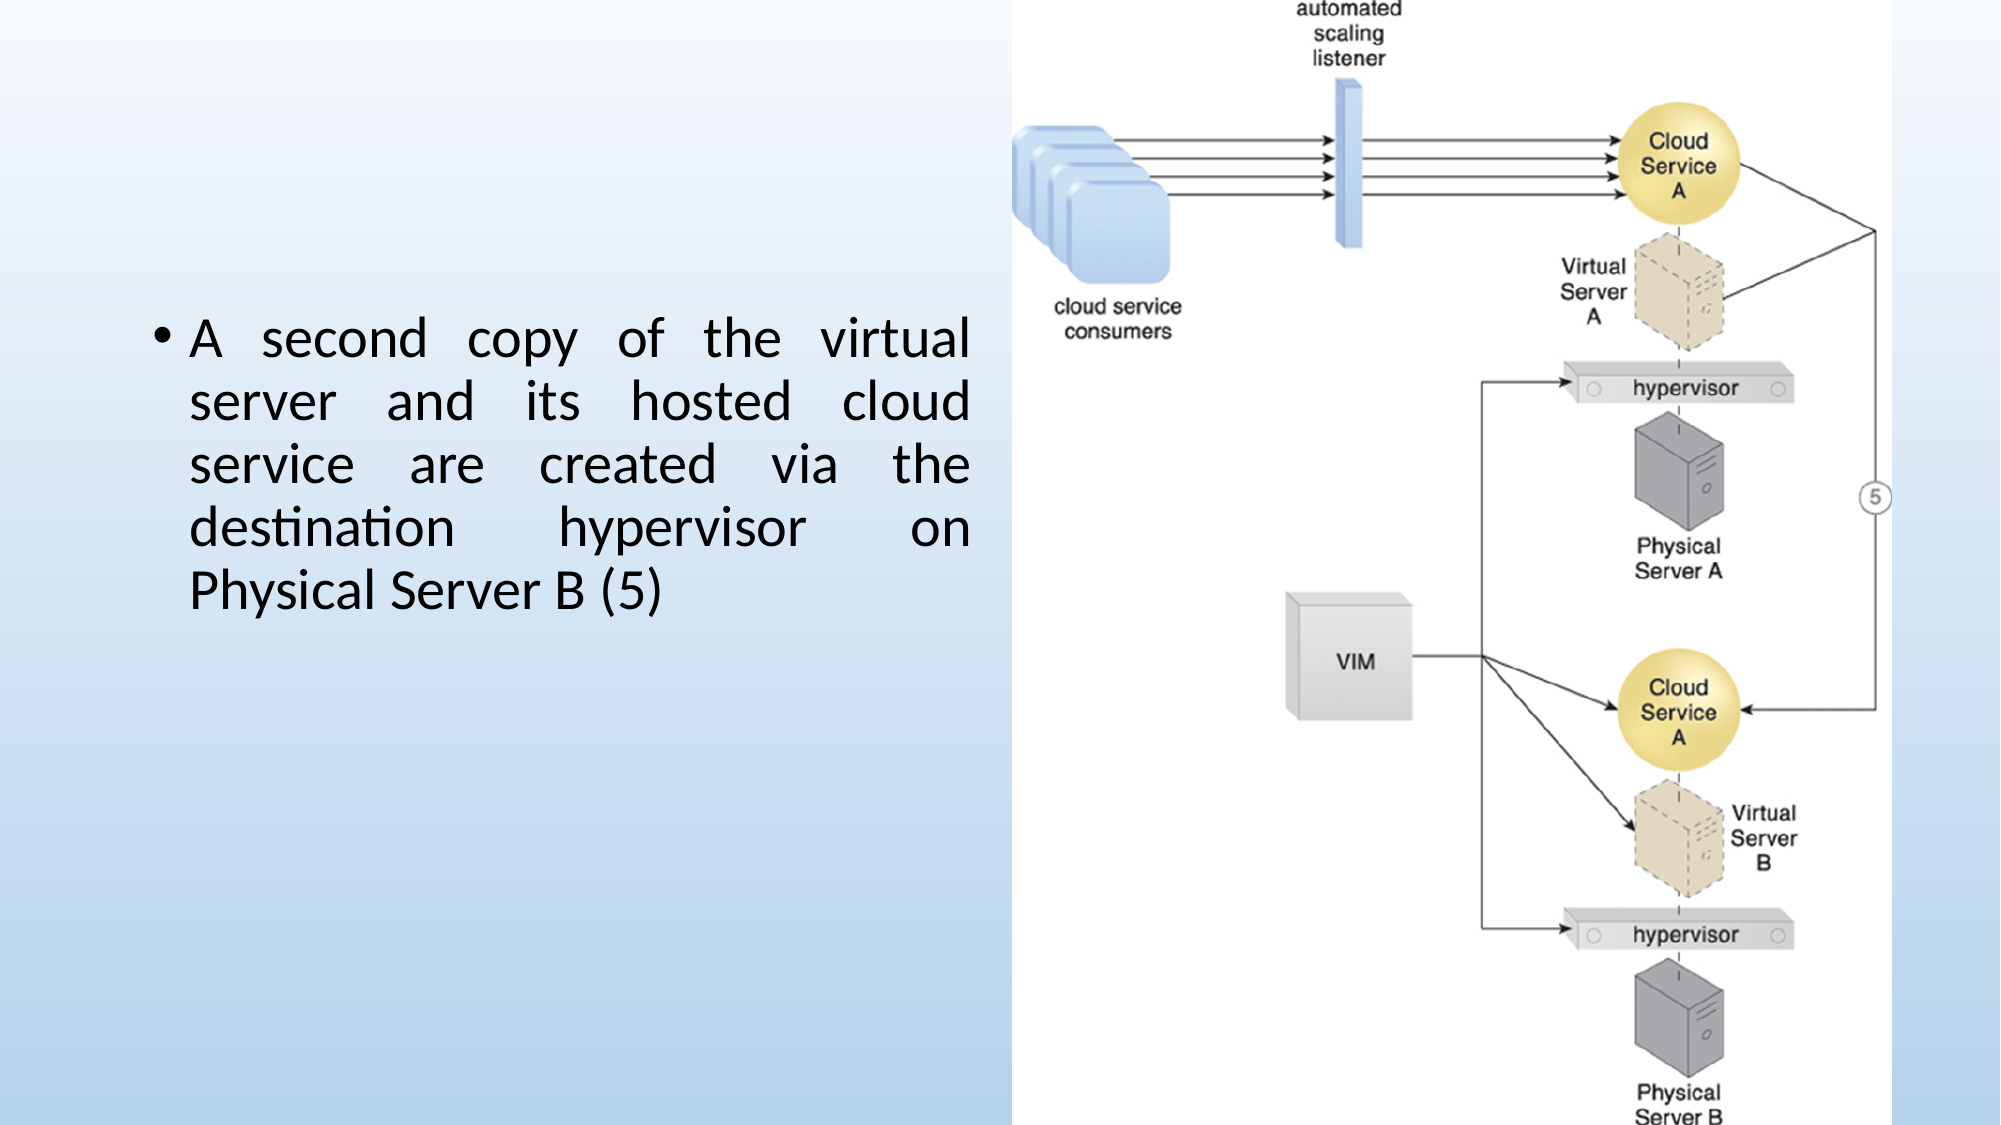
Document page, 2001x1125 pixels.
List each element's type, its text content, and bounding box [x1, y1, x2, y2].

list A second copy of the virtual server and its hosted cloud service are created via the destination hypervisor on Physical Server B (5) [137, 299, 988, 1014]
picture [1012, 0, 1892, 1125]
